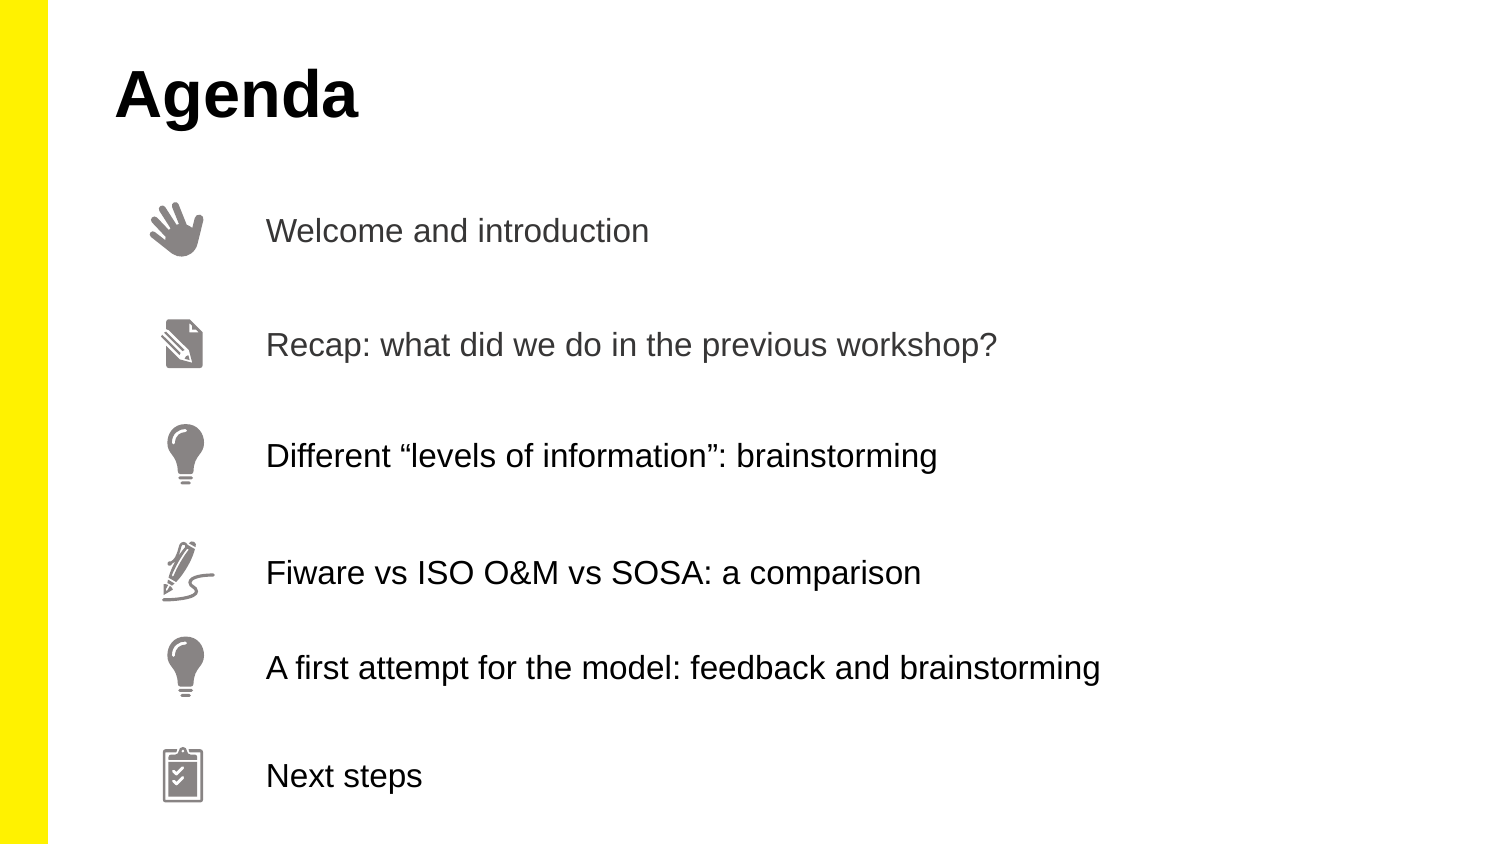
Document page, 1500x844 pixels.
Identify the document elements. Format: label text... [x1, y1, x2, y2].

text_box [180, 693, 191, 697]
text_box [162, 746, 204, 803]
text_box [88, 690, 340, 828]
text_box [161, 573, 215, 602]
text_box Next steps [250, 746, 446, 802]
text_box [180, 481, 191, 485]
text_box [167, 636, 205, 687]
text_box Different “levels of information”: brainstorming [250, 426, 993, 482]
text_box [164, 331, 185, 352]
text_box [149, 202, 204, 257]
text_box A first attempt for the model: feedback and brainstorming [250, 638, 1238, 694]
text_box [166, 319, 203, 369]
text_box [178, 688, 194, 692]
text_box Welcome and introduction [250, 201, 1070, 257]
text_box Recap: what did we do in the previous workshop? [250, 315, 1258, 371]
text_box [167, 424, 205, 475]
text_box [178, 476, 194, 480]
text_box [163, 541, 196, 596]
text_box [161, 334, 181, 356]
text_box Fiware vs ISO O&M vs SOSA: a comparison [250, 543, 1033, 599]
text_box Agenda [103, 44, 1397, 167]
